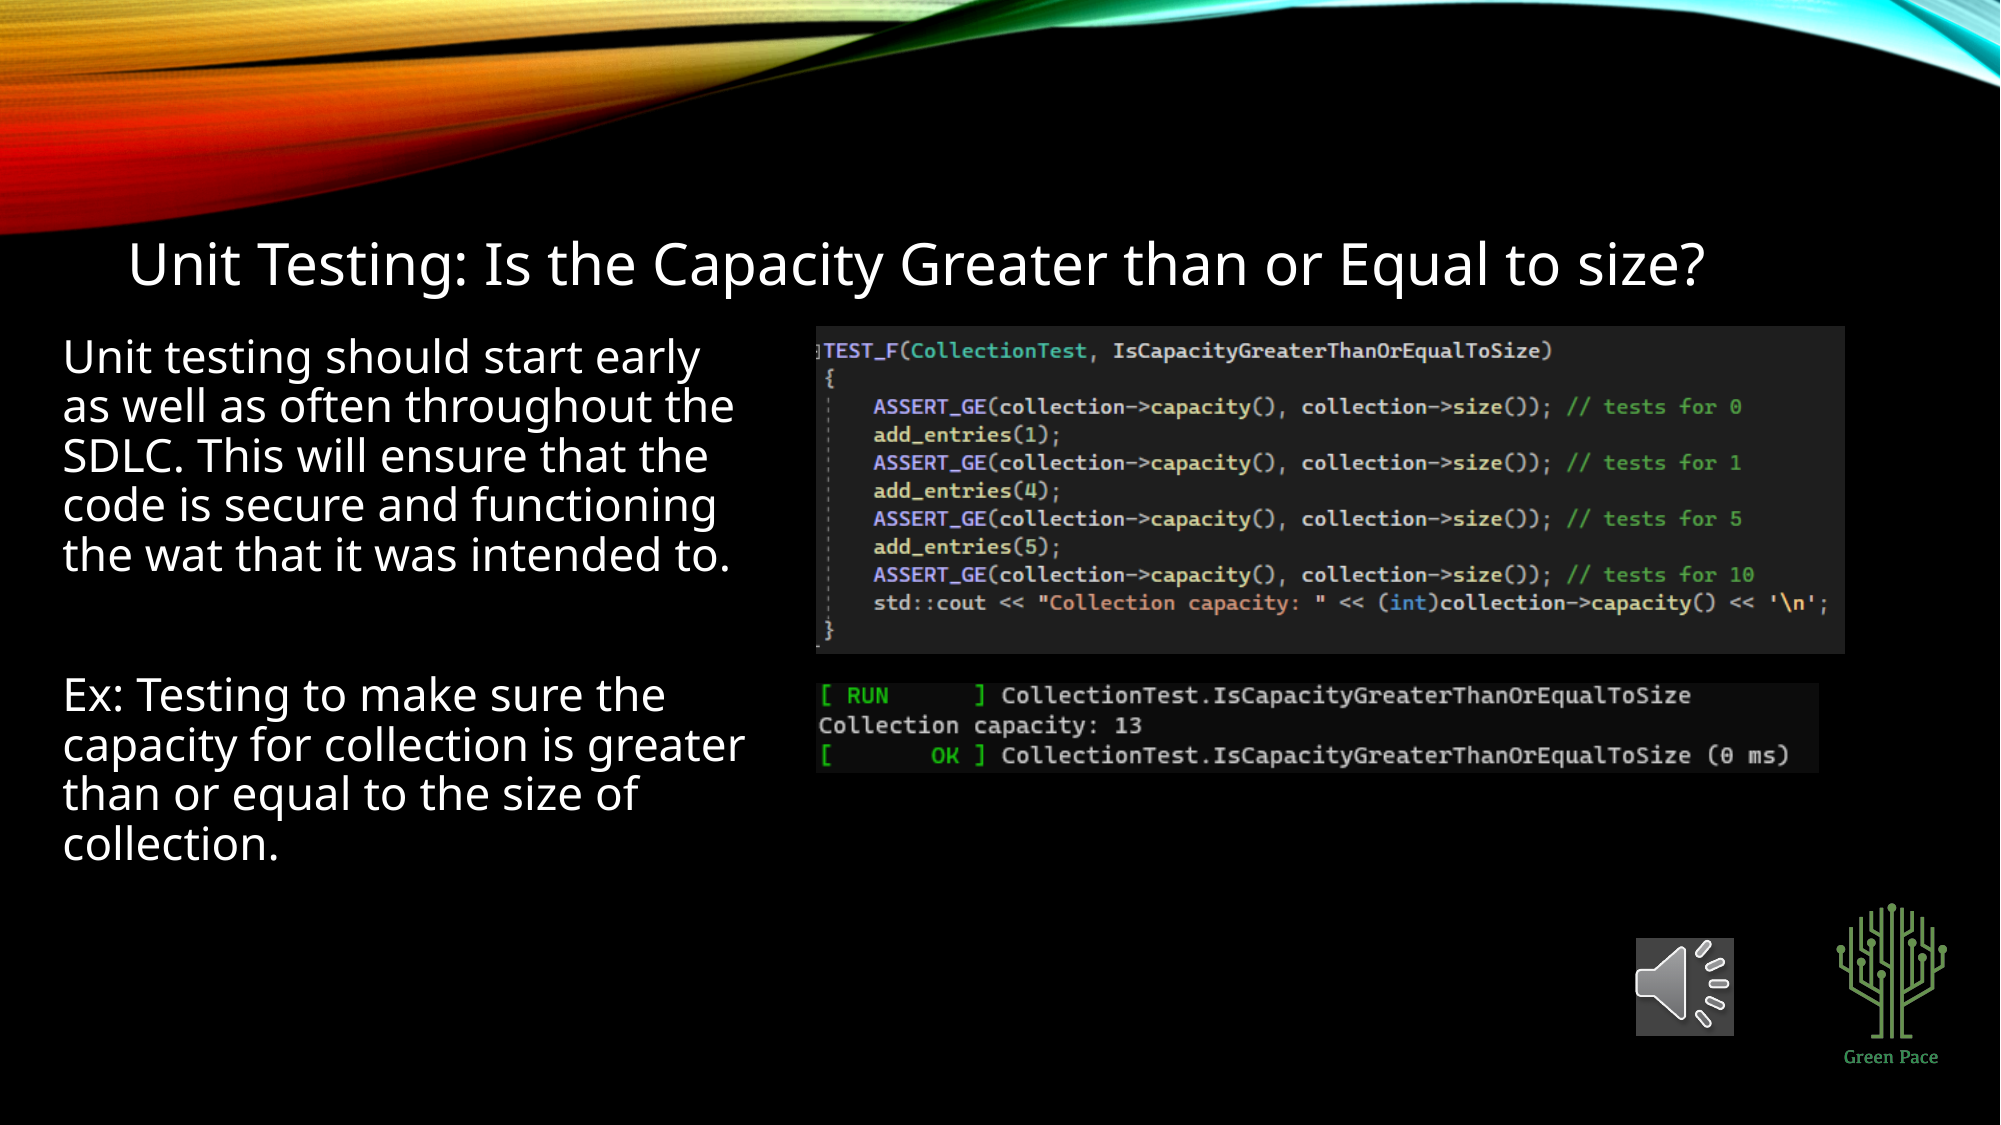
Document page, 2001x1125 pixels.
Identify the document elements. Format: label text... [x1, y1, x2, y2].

picture [1634, 936, 1736, 1037]
title Unit Testing: Is the Capacity Greater than or Equal to size? [112, 160, 1900, 374]
picture [816, 325, 1845, 654]
picture [1817, 892, 1964, 1082]
list Unit testing should start early as well as often throughout the SDLC. This will ensure that the code is secure and functioning the wat that it was intended to. Ex: Testing to make sure the capacity for collection is greater than or equal to the size of collection. [47, 326, 762, 964]
picture [816, 683, 1819, 774]
picture [0, 0, 2000, 237]
